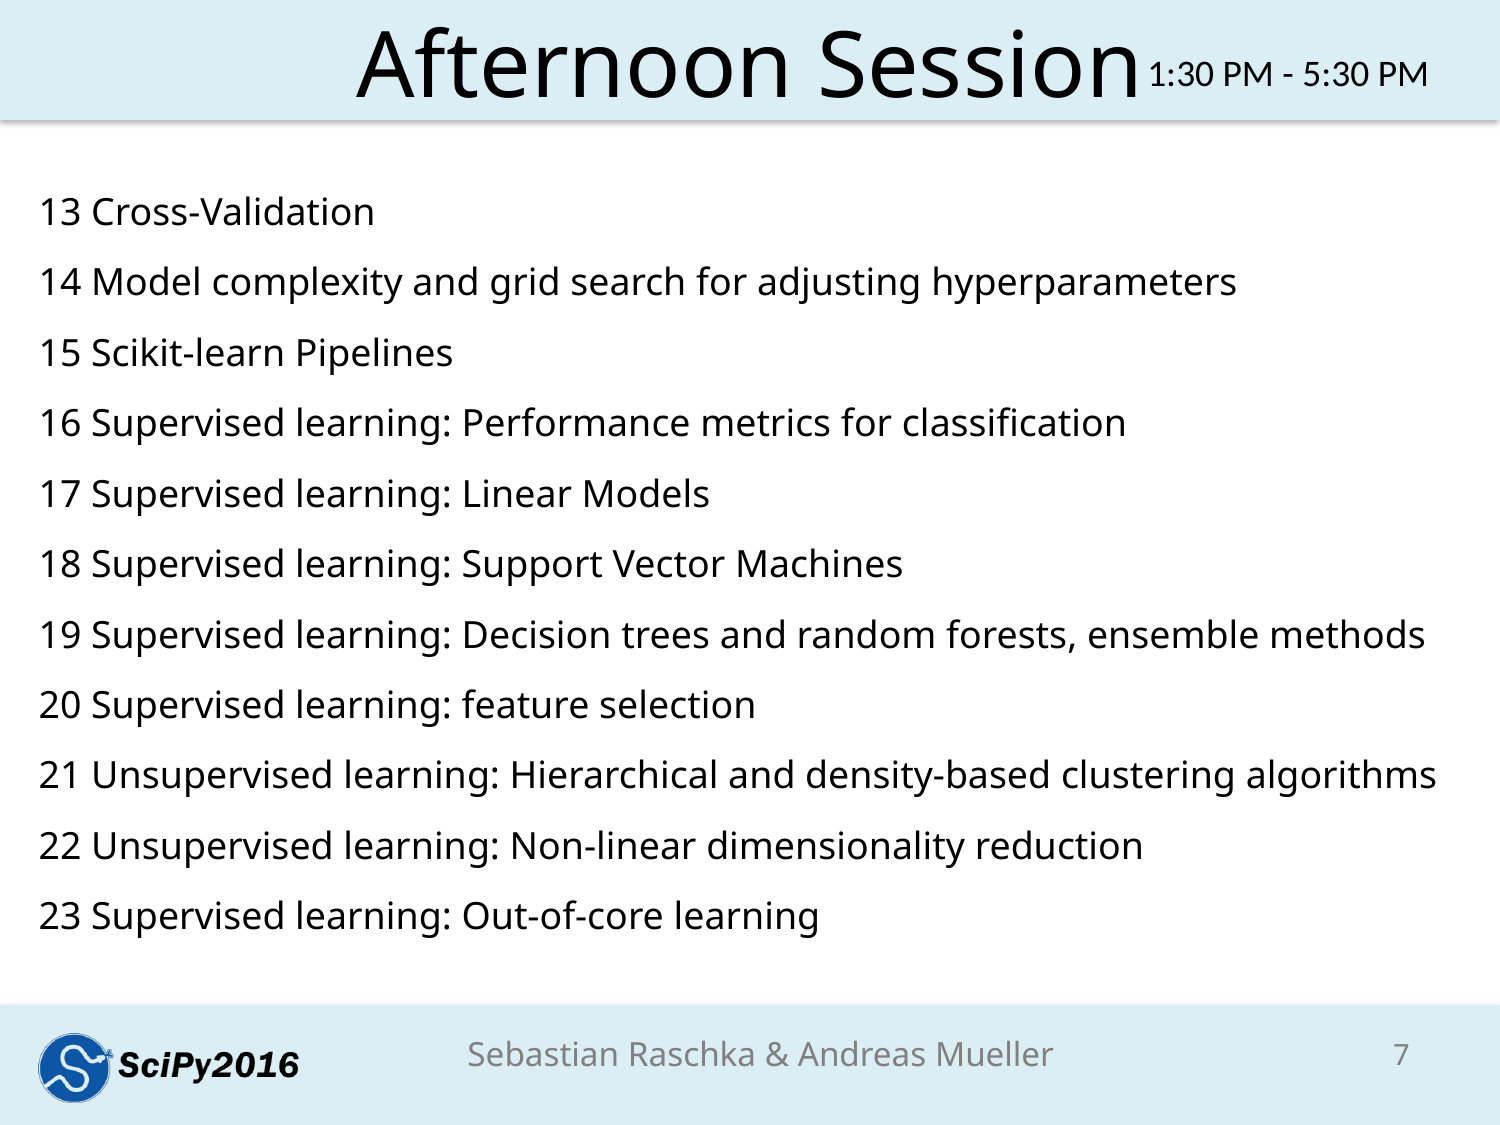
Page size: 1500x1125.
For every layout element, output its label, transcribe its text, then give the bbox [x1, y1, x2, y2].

slide_number 7 [1352, 1026, 1425, 1087]
picture [38, 1033, 299, 1103]
text_box 1:30 PM - 5:30 PM [1132, 41, 1453, 101]
list 13 Cross-Validation 14 Model complexity and grid search for adjusting hyperparameters 15 Scikit-learn Pipelines 16 Supervised learning: Performance metrics for classification 17 Supervised learning: Linear Models 18 Supervised learning: Support Vector Machines 19 Supervised learning: Decision trees and random forests, ensemble methods 20 Supervised learning: feature selection 21 Unsupervised learning: Hierarchical and density-based clustering algorithms 22 Unsupervised learning: Non-linear dimensionality reduction 23 Supervised learning: Out-of-core learning [23, 162, 1476, 919]
title Afternoon Session [75, 0, 1425, 155]
